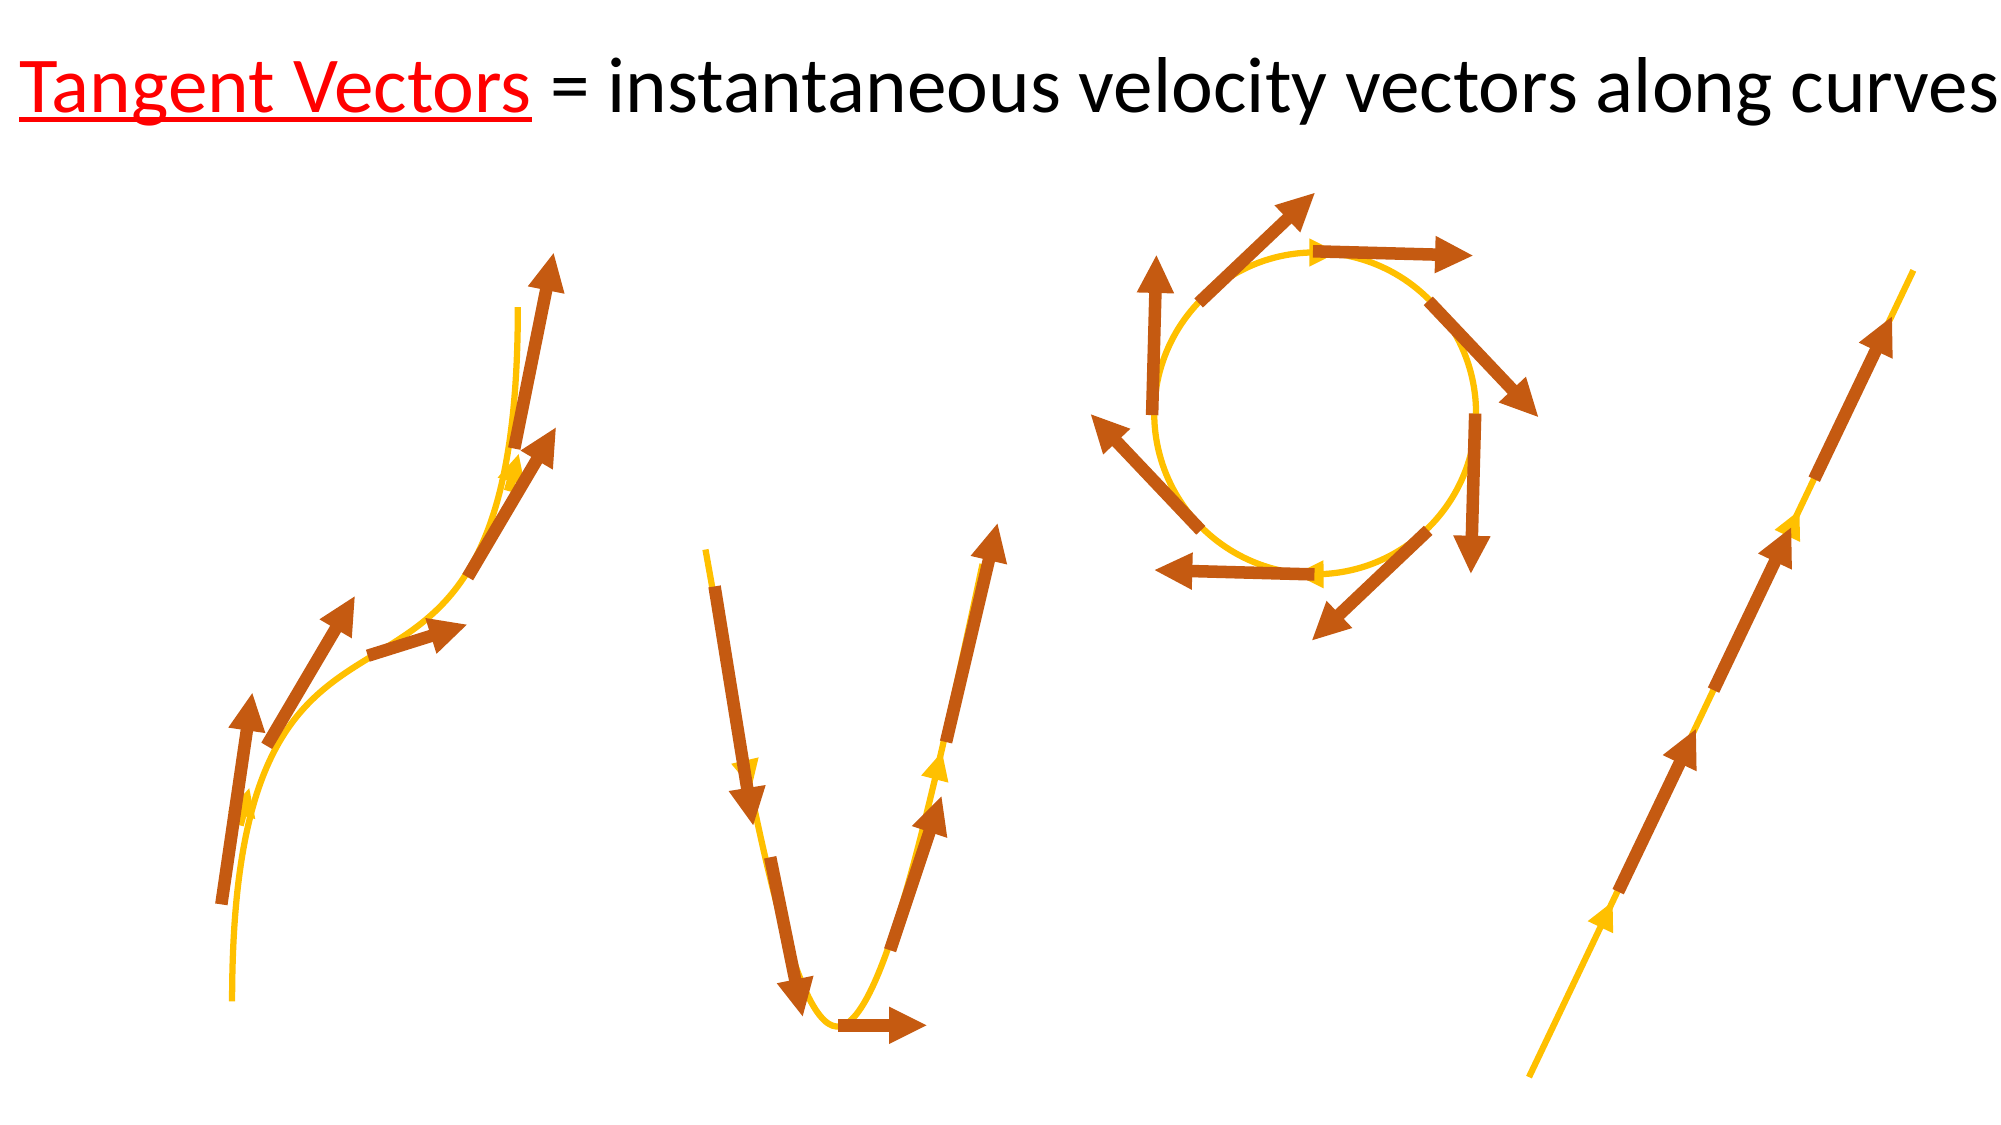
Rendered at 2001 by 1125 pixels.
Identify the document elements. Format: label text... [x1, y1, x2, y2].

text_box Tangent Vectors = instantaneous velocity vectors along curves [19, 33, 2000, 129]
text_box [221, 253, 556, 905]
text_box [172, 338, 578, 971]
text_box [1104, 203, 1524, 625]
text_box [1529, 270, 1914, 1078]
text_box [714, 523, 998, 1026]
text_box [1618, 316, 1892, 892]
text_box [705, 549, 983, 1027]
